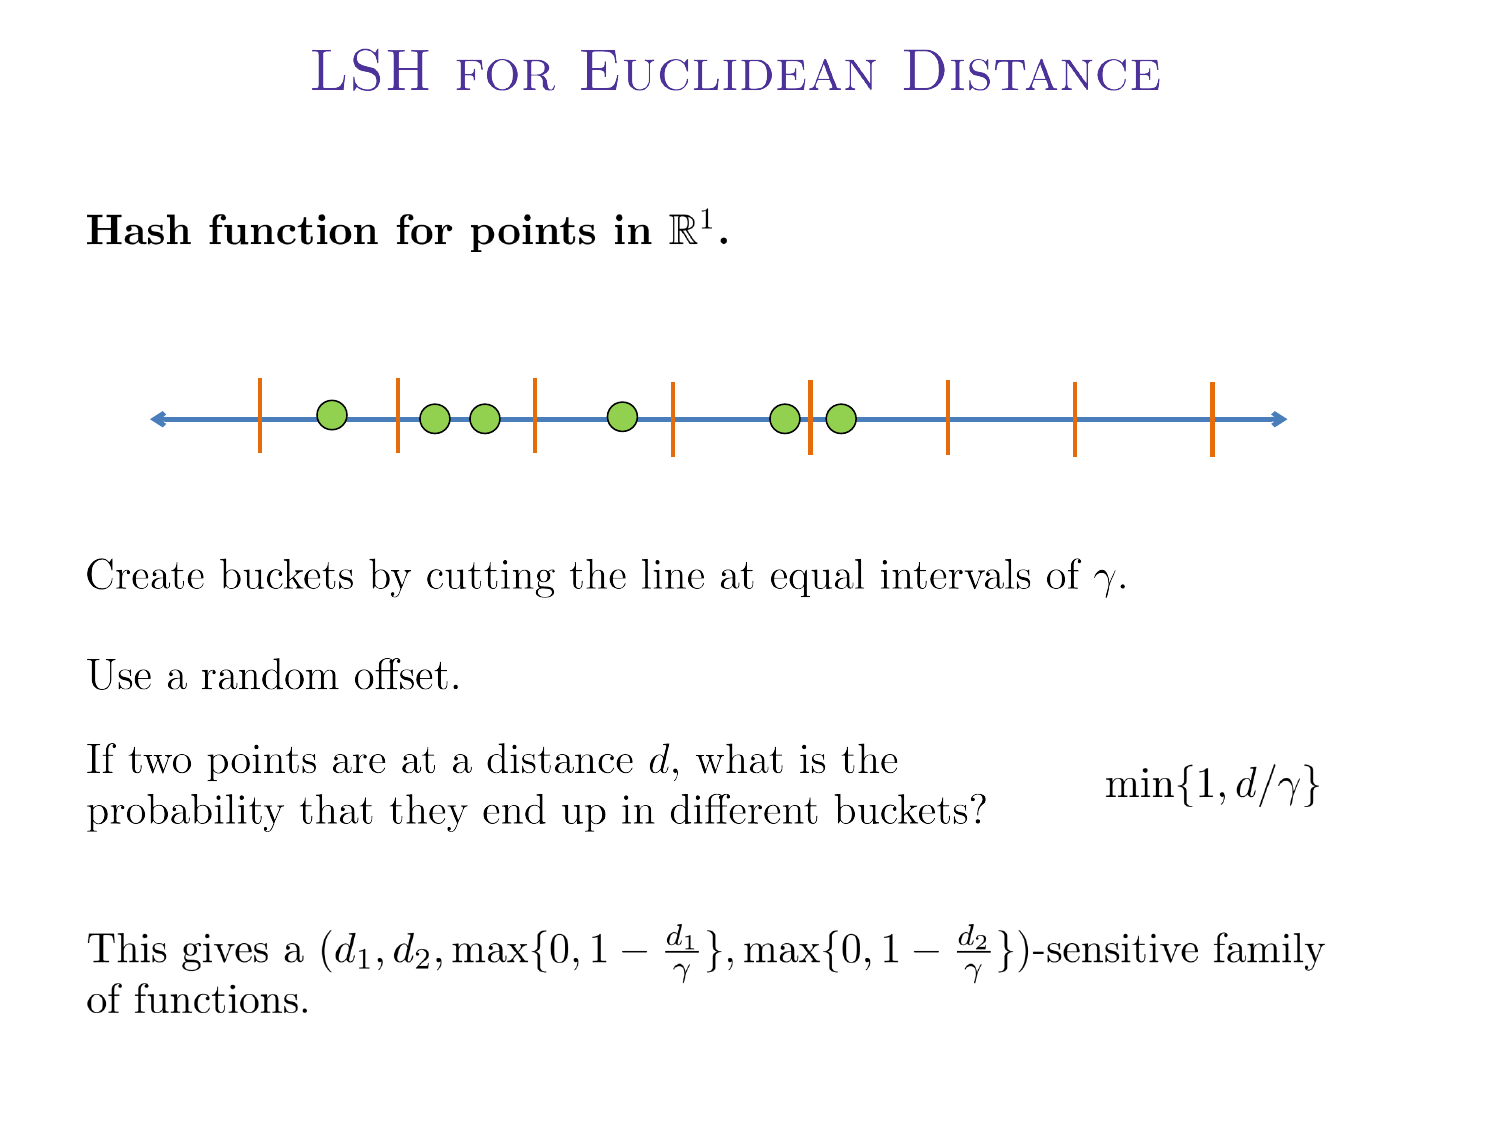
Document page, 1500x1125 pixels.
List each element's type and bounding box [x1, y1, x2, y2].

text_box [316, 400, 857, 434]
picture [312, 47, 1161, 91]
picture [87, 658, 458, 690]
picture [87, 924, 1325, 1013]
picture [87, 558, 1126, 598]
picture [87, 208, 728, 252]
text_box [260, 377, 1213, 457]
picture [1106, 764, 1319, 807]
picture [87, 743, 986, 833]
